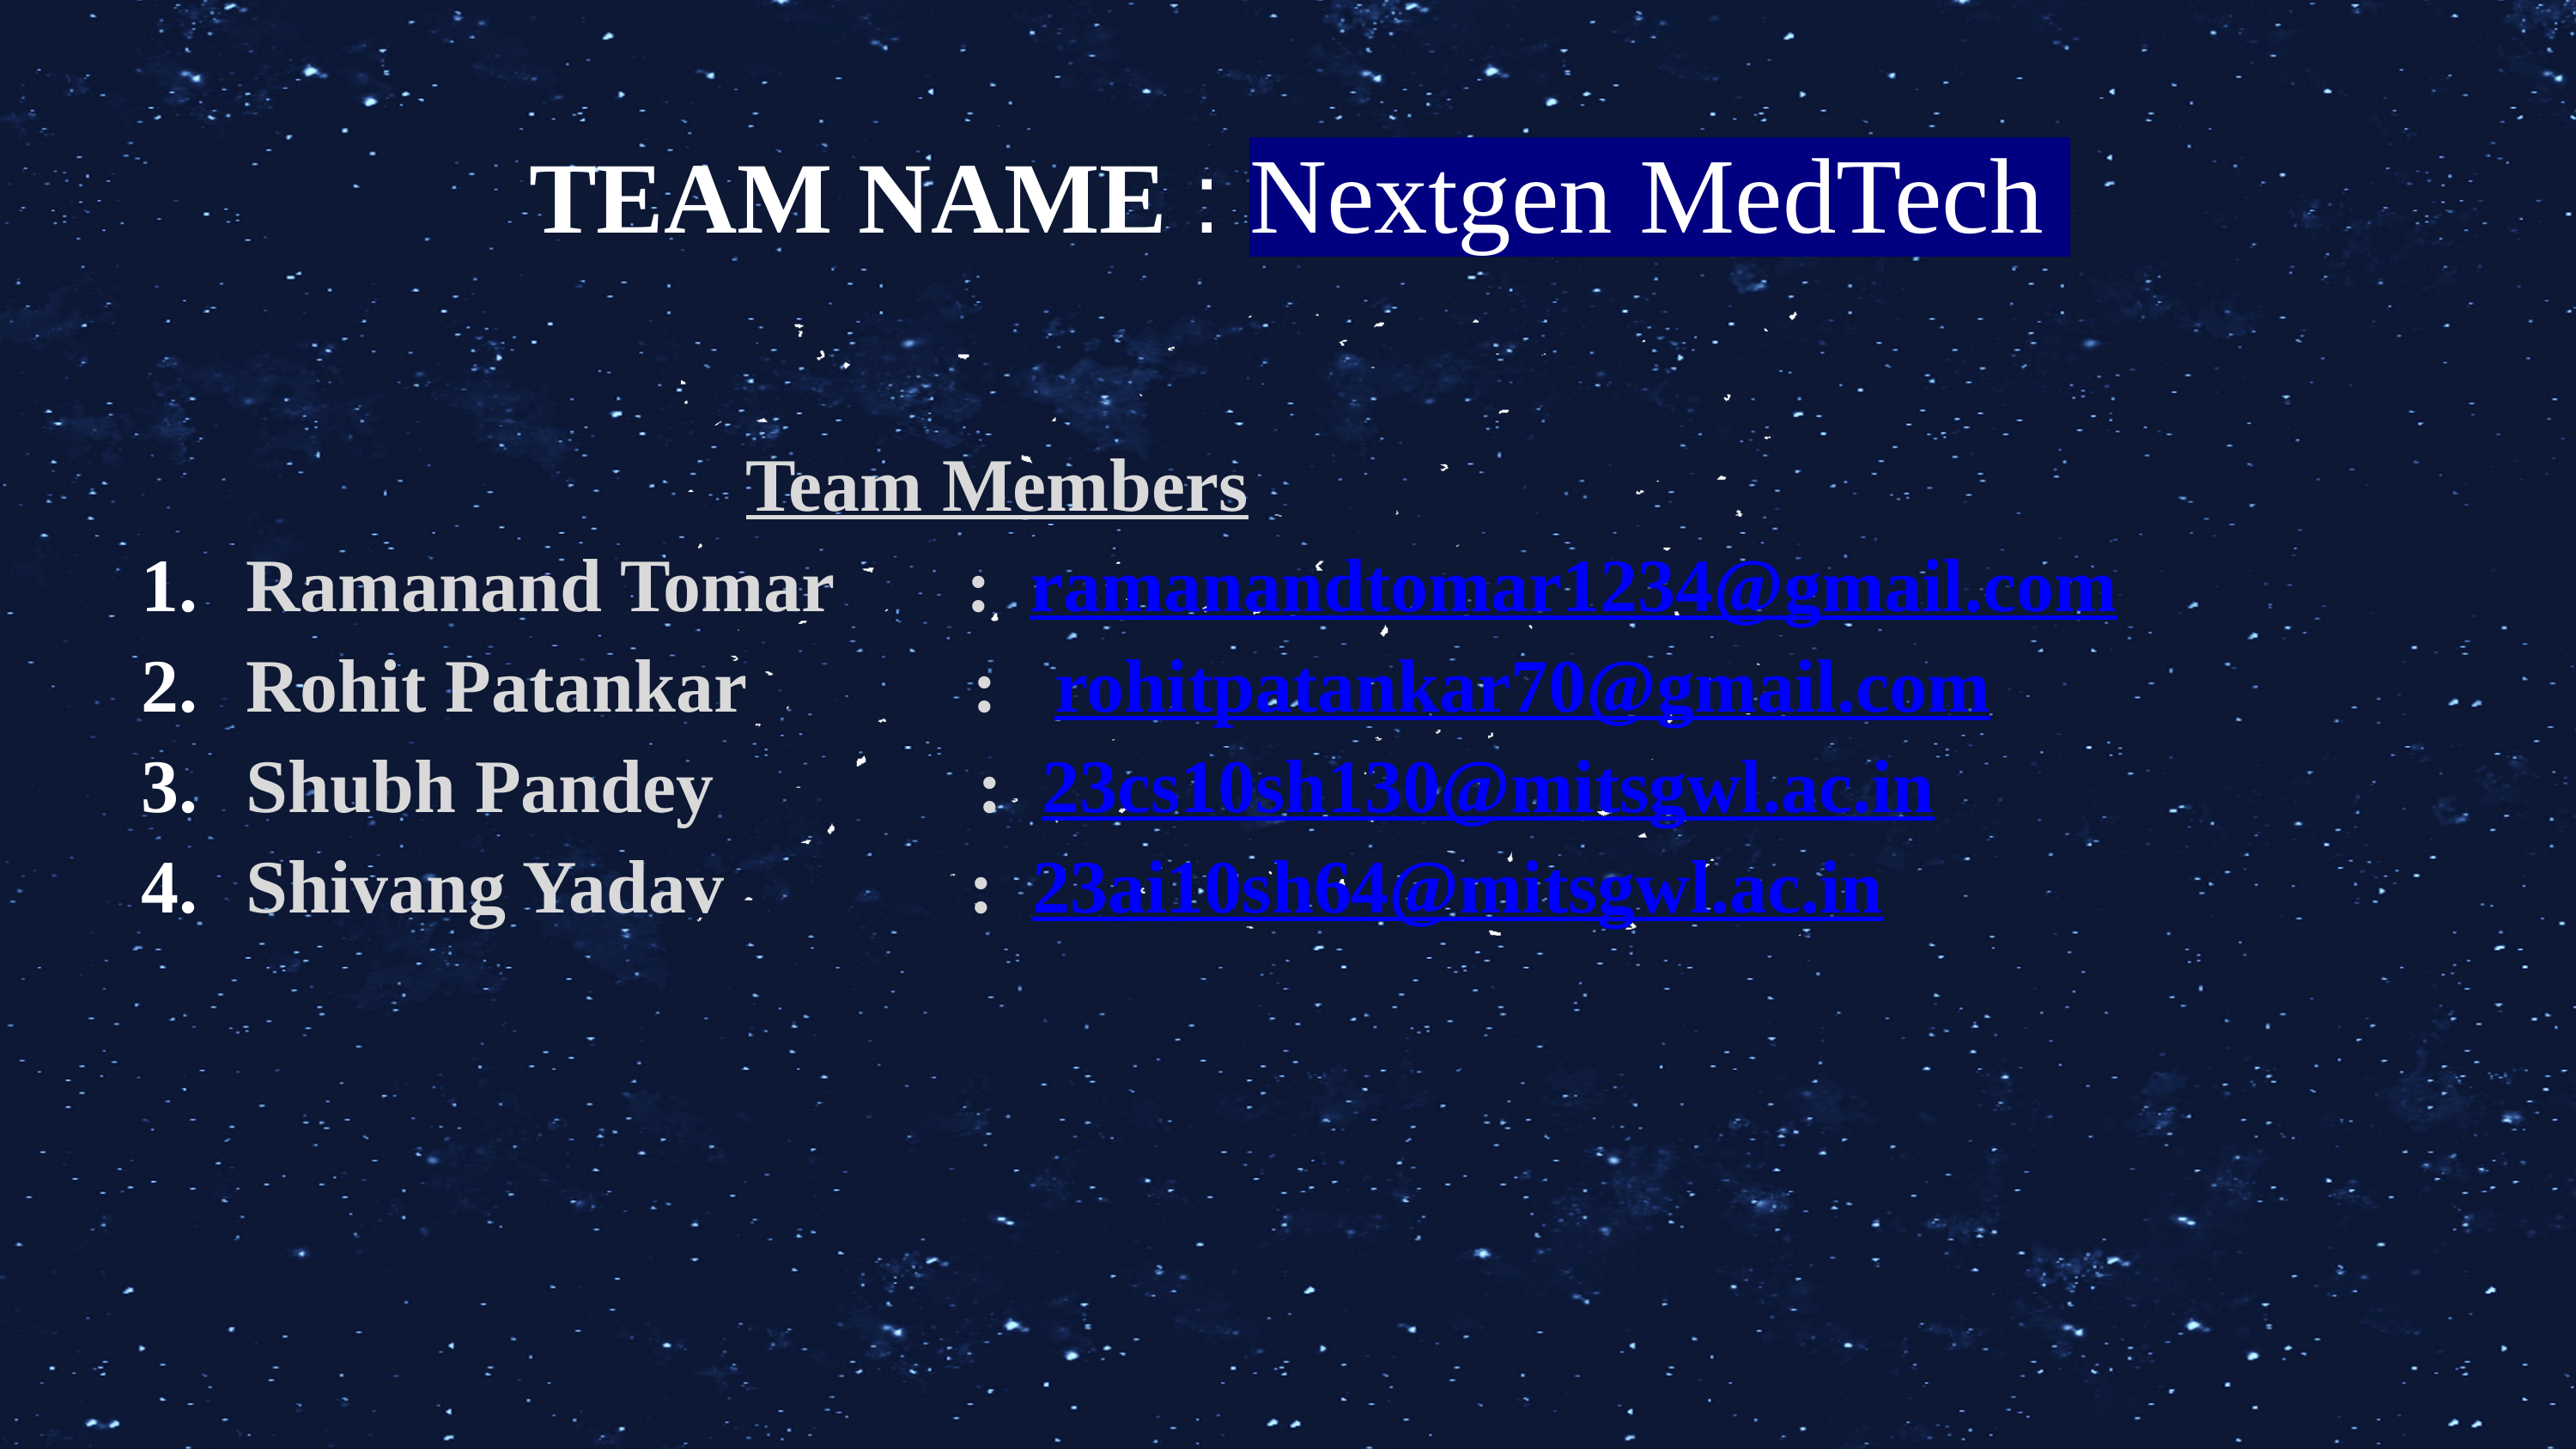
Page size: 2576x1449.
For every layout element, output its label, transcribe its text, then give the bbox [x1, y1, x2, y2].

text_box [0, 0, 2576, 1449]
picture [680, 307, 1801, 936]
text_box TEAM NAME : Nextgen MedTech [316, 114, 2284, 255]
text_box Team Members Ramanand Tomar : ramanandtomar1234@gmail.com Rohit Patankar : rohitpatankar70@gmail.com Shubh Pandey : 23cs10sh130@mitsgwl.ac.in Shivang Yadav : 23ai10sh64@mitsgwl.ac.in [141, 425, 2469, 1028]
